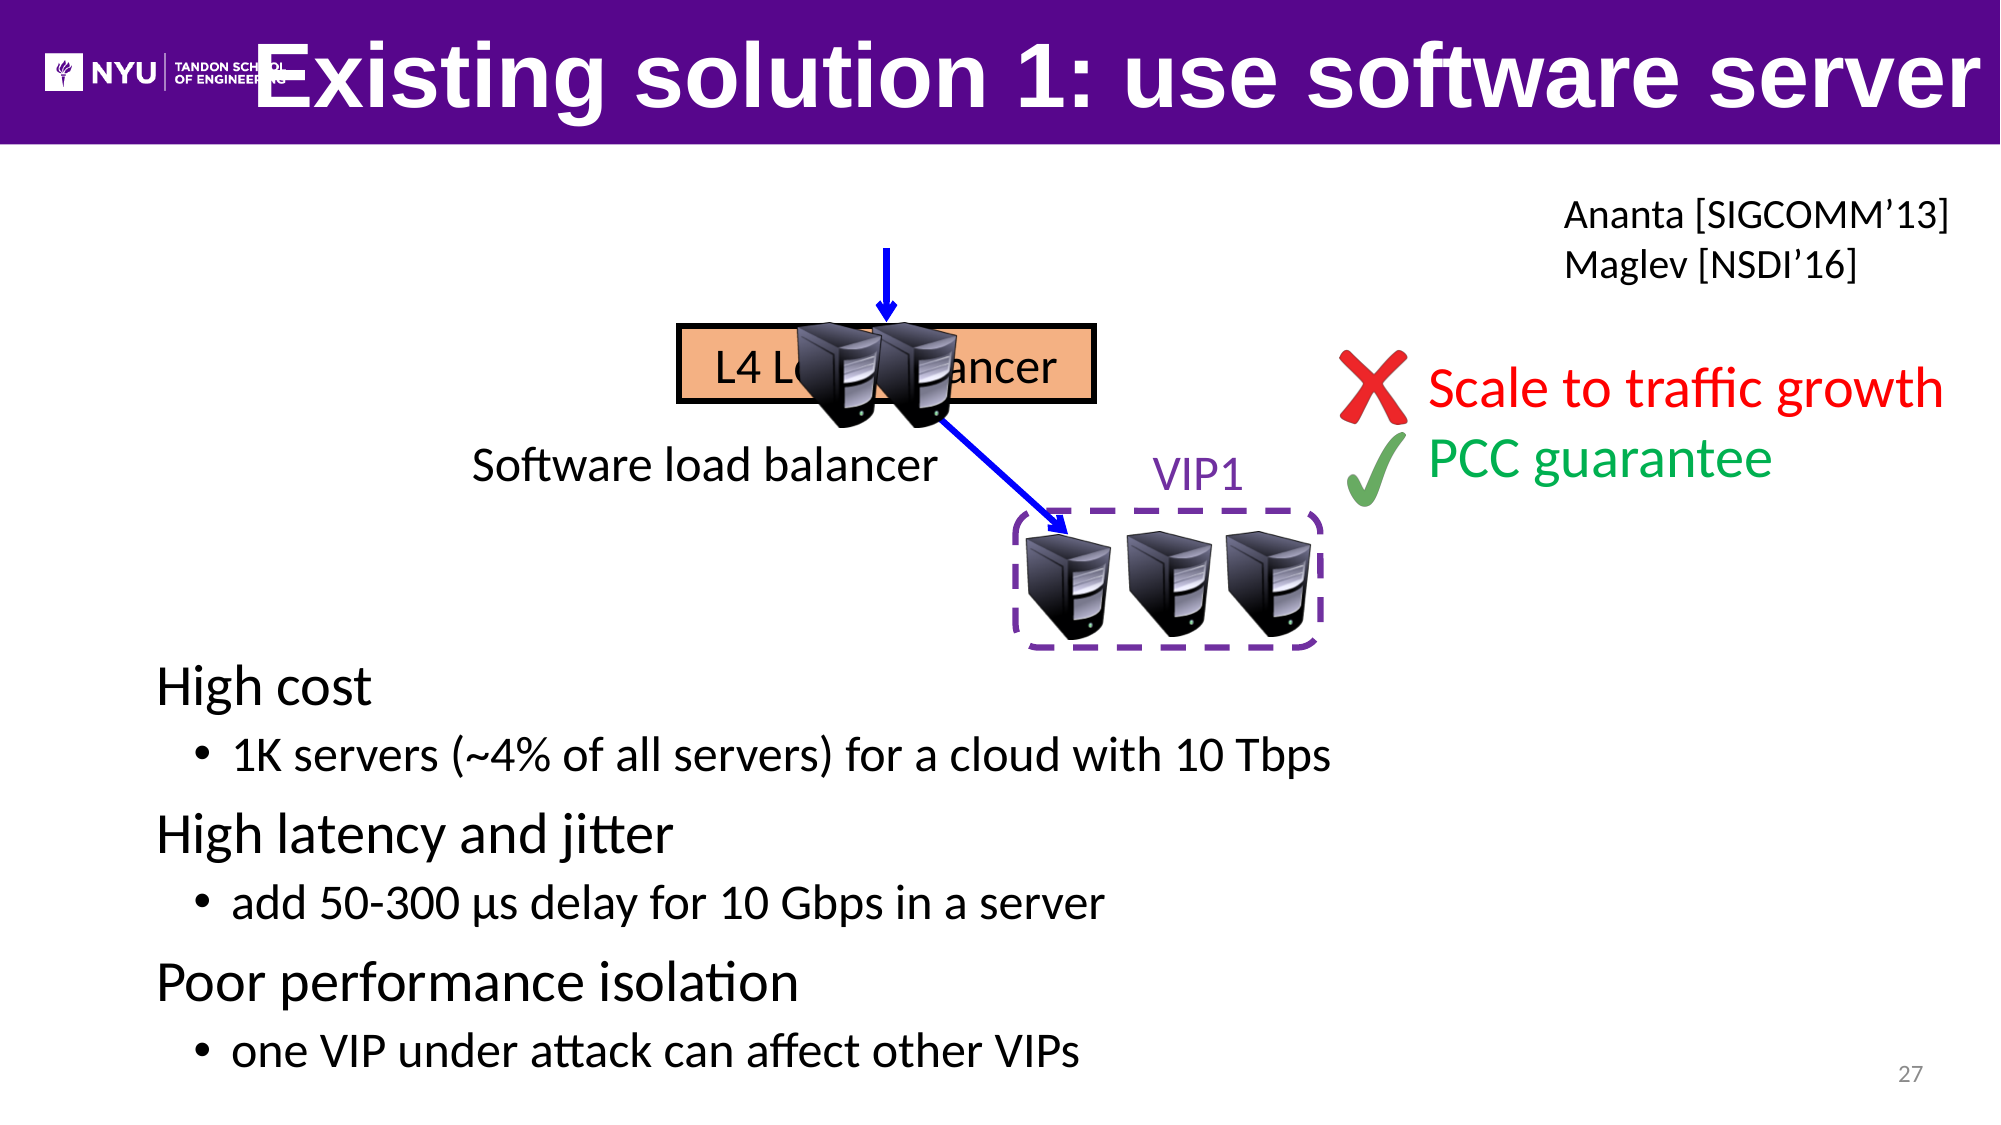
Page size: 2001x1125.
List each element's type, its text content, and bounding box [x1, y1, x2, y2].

text_box Software load balancer [457, 424, 891, 500]
list High cost 1K servers (~4% of all servers) for a cloud with 10 Tbps High latency and jitter add 50-300 μs delay for 10 Gbps in a server Poor performance isolation one VIP under attack can affect other VIPs [141, 647, 1859, 1125]
text_box Ananta [SIGCOMM’13] Maglev [NSDI’16] [1548, 179, 1966, 295]
picture [786, 322, 967, 428]
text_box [1339, 341, 1965, 508]
text_box L4 Load Balancer [678, 326, 786, 402]
slide_number 27 [1859, 1042, 1939, 1103]
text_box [891, 374, 1069, 535]
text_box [1015, 432, 1321, 648]
title Existing solution 1: use software server [0, 0, 2000, 156]
text_box L4 Load Balancer [967, 326, 1095, 402]
